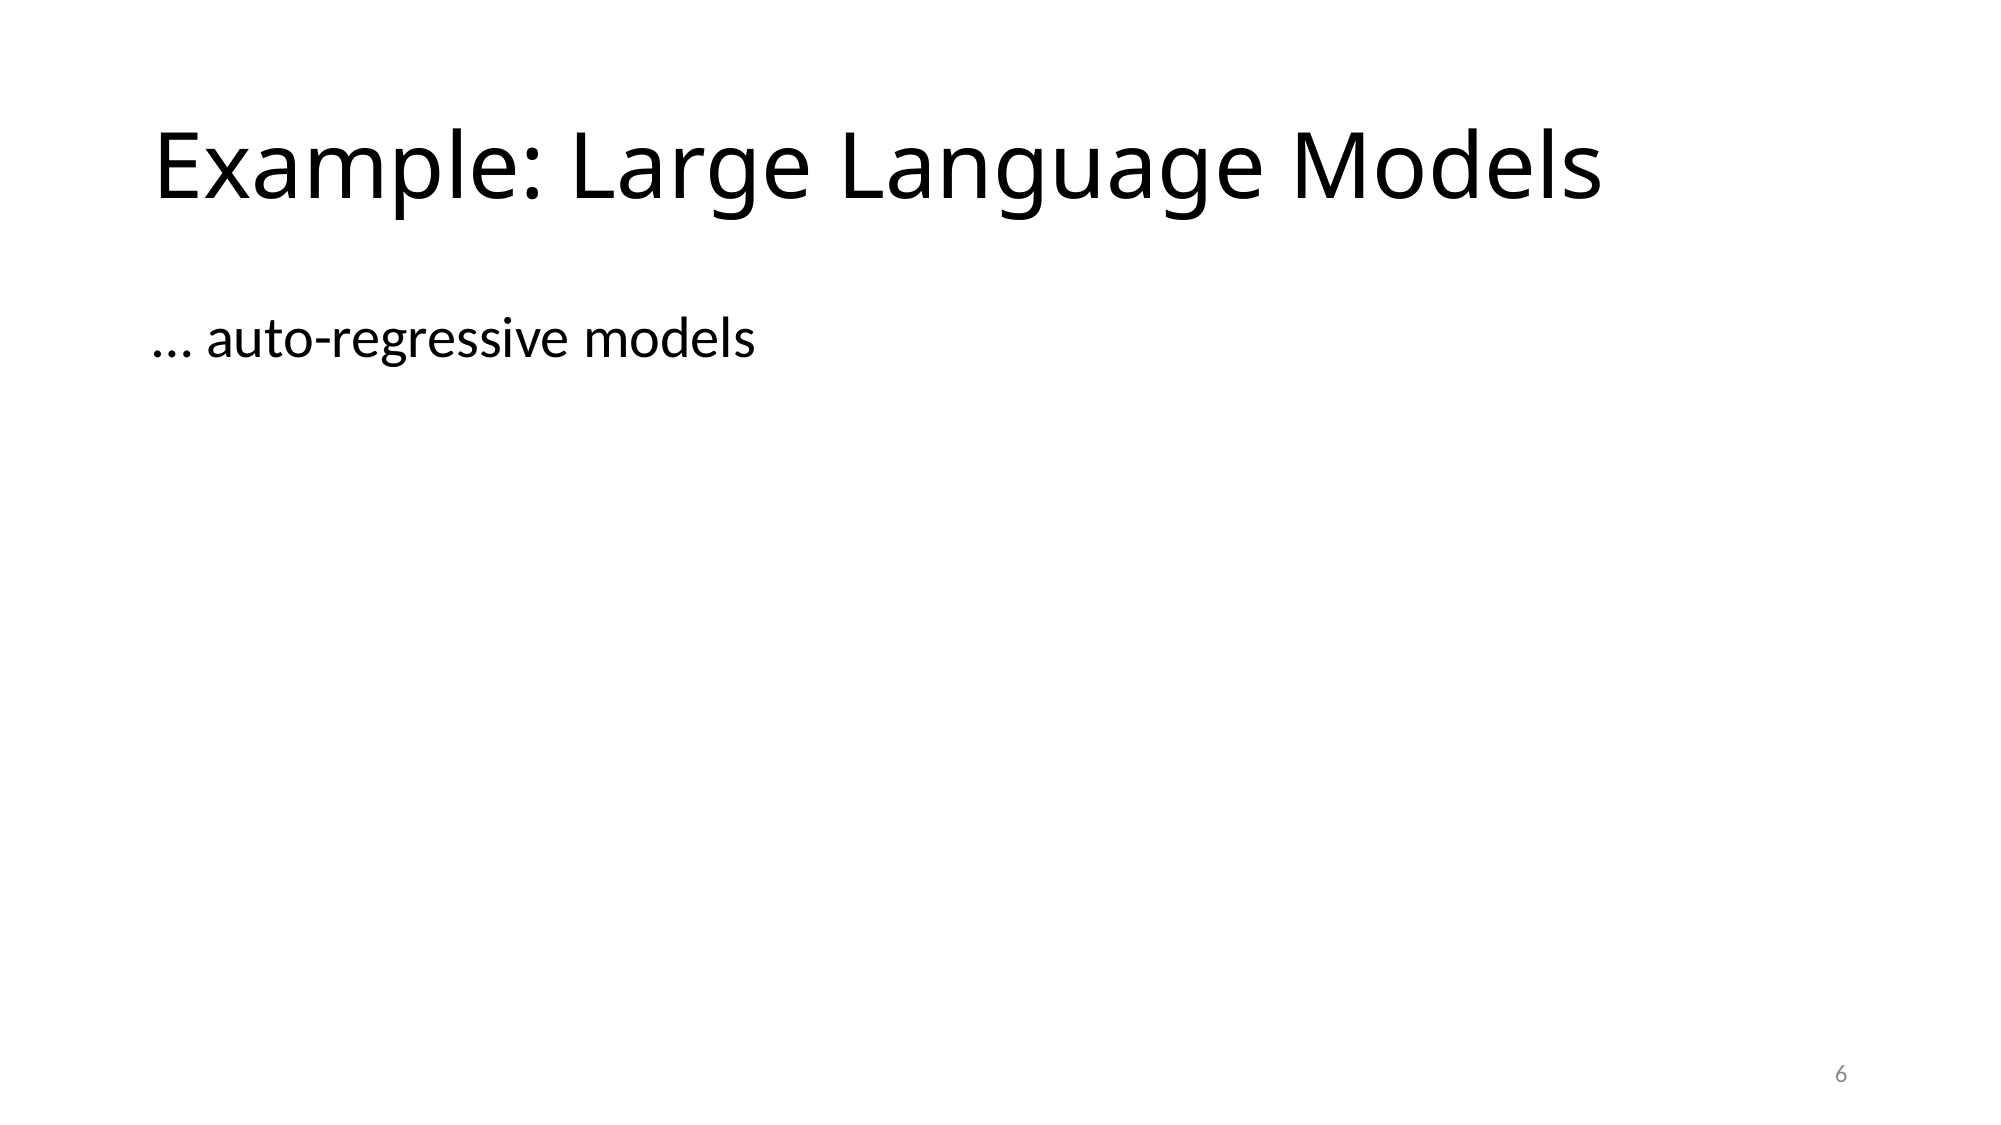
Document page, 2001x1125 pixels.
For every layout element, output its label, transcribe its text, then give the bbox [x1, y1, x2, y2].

title Example: Large Language Models [137, 59, 1863, 278]
slide_number 6 [1412, 1042, 1863, 1103]
list … auto-regressive models [137, 299, 1863, 1014]
